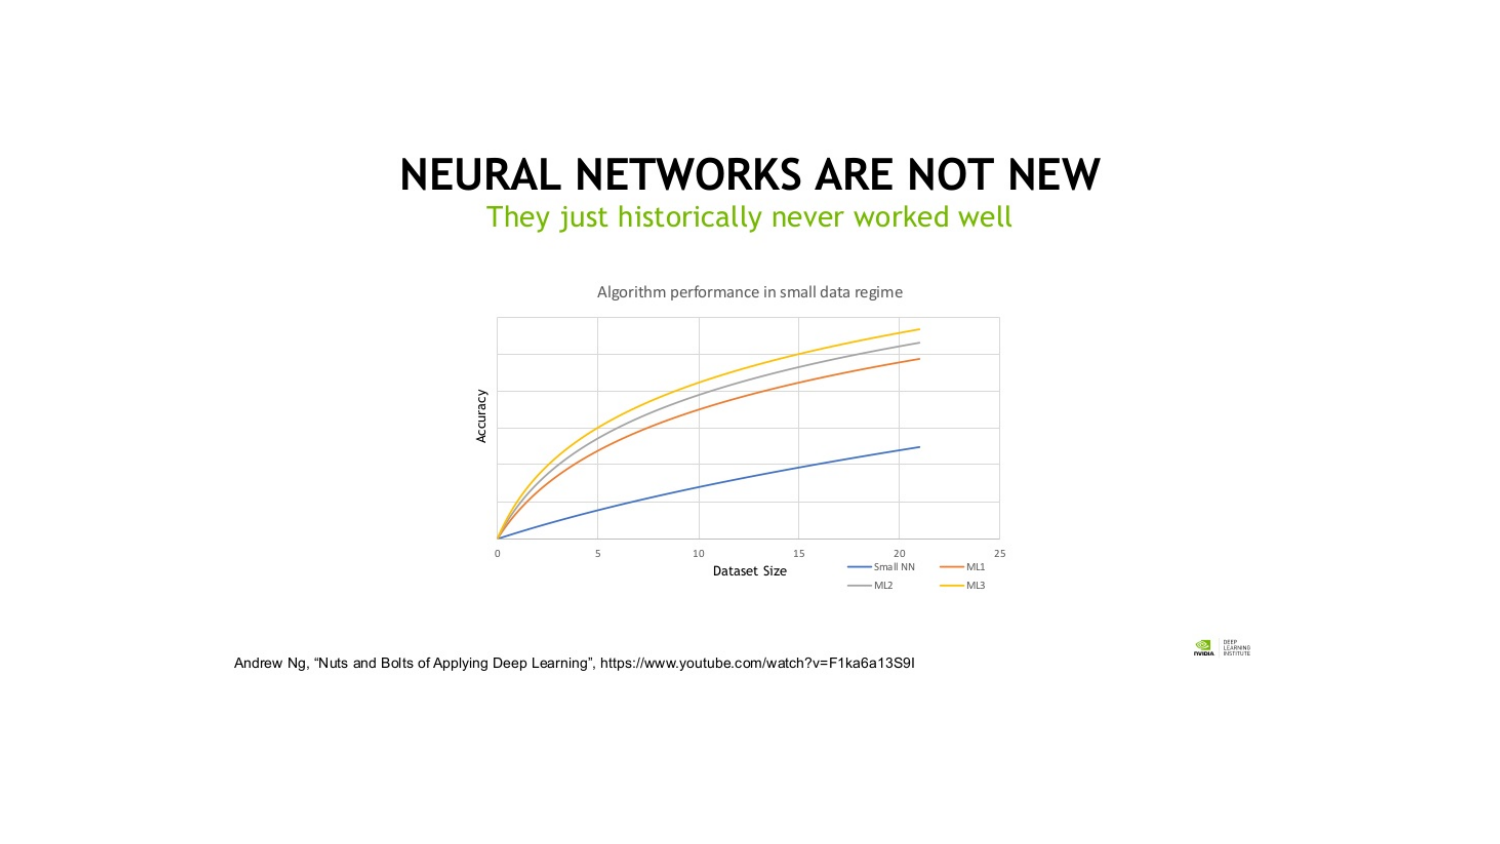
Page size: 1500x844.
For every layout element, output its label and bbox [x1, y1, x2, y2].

picture [224, 84, 1276, 676]
